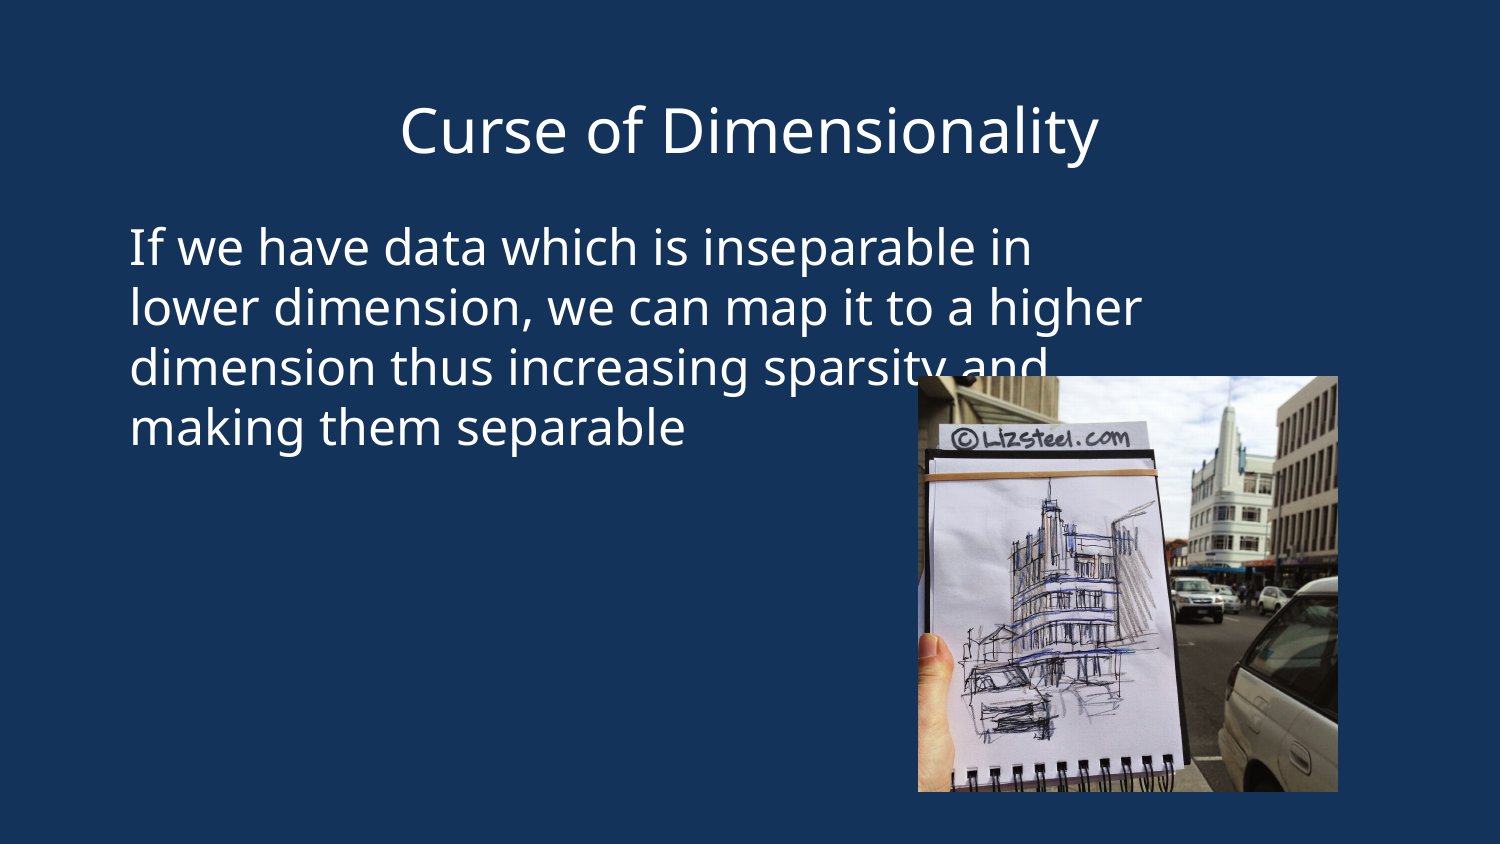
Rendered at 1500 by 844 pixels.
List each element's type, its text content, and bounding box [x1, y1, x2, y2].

picture [918, 376, 1338, 793]
text_box Curse of Dimensionality [215, 76, 1285, 201]
text_box If we have data which is inseparable in lower dimension, we can map it to a higher dimension thus increasing sparsity and making them separable [114, 200, 1171, 505]
